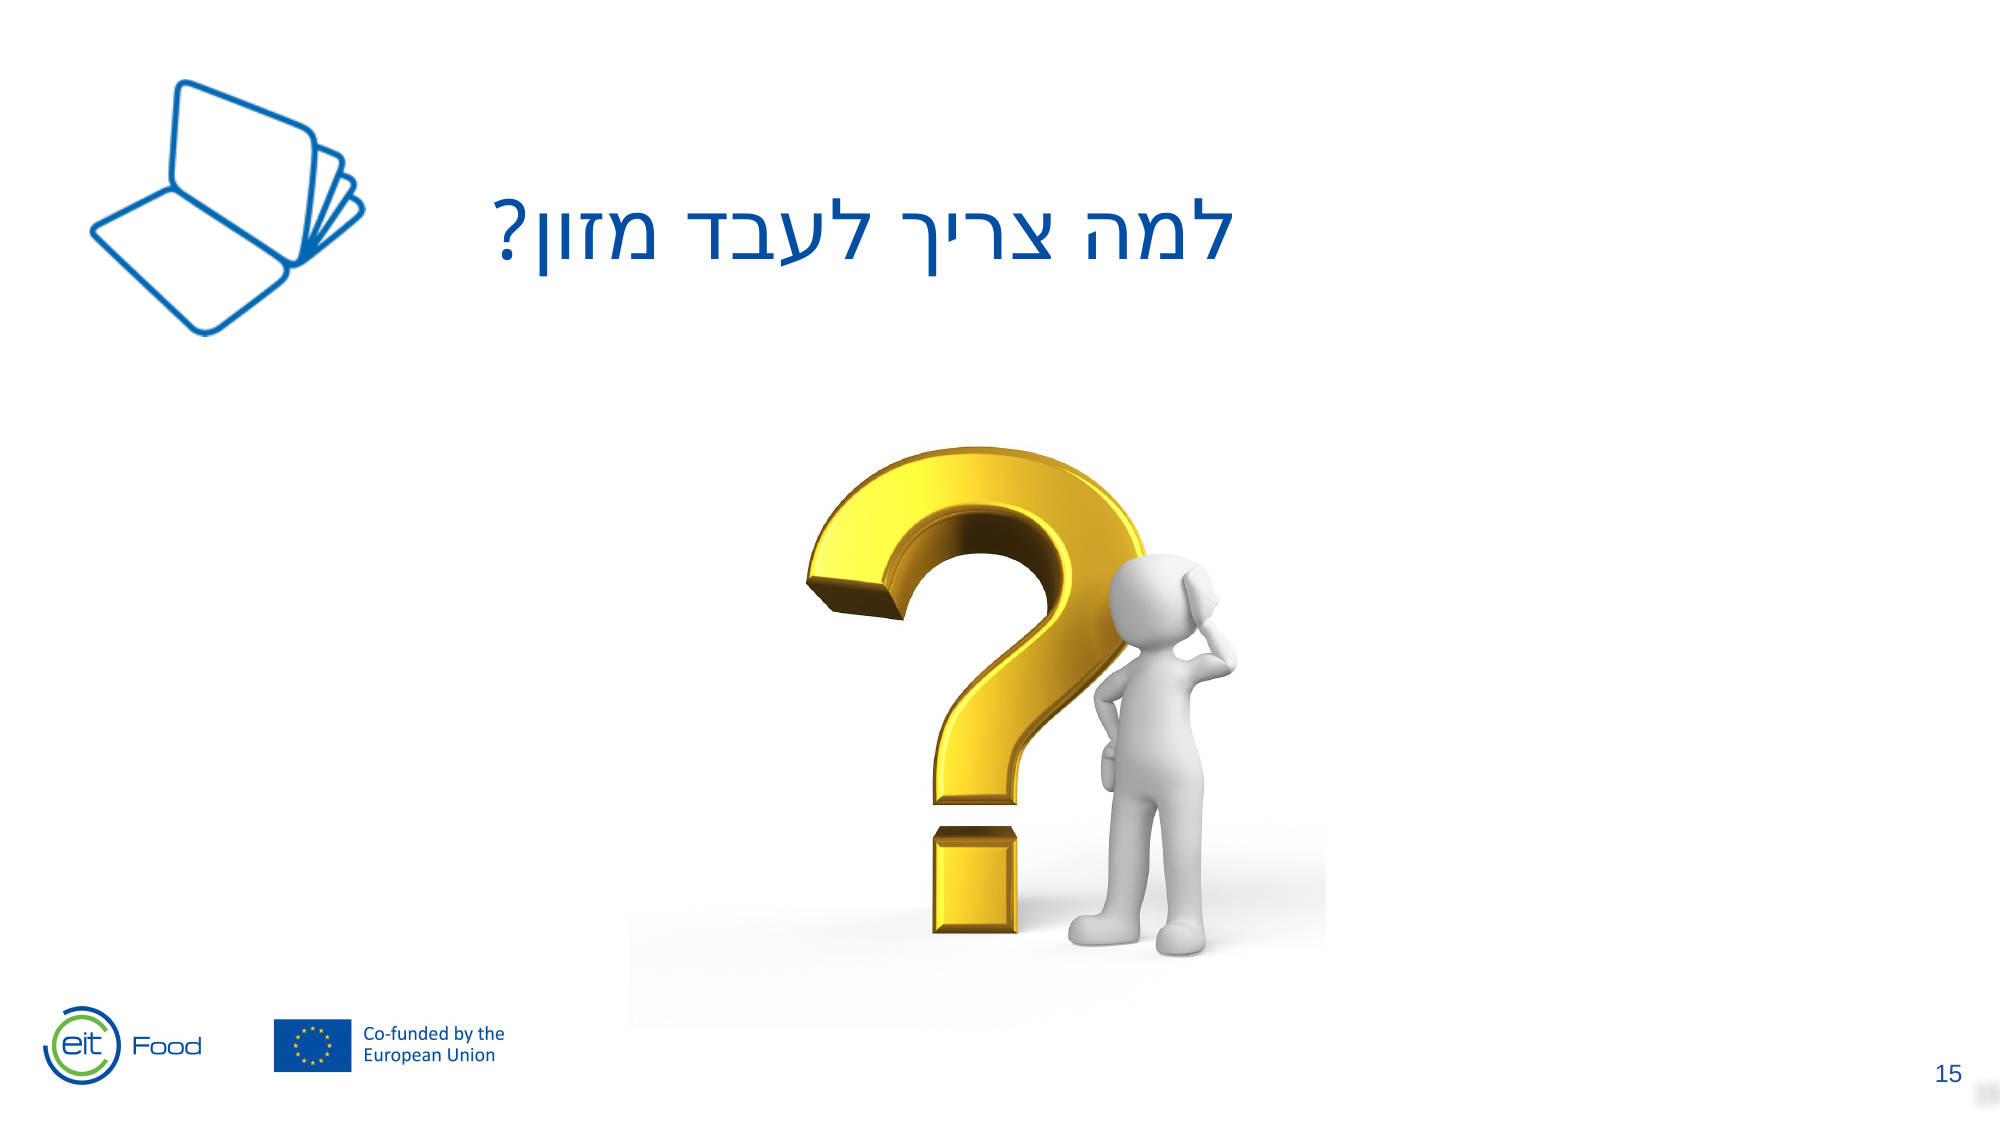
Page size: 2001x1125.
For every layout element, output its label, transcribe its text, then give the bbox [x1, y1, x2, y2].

picture [89, 79, 366, 337]
picture [629, 330, 1326, 1028]
list למה צריך לעבד מזון? [452, 168, 1949, 299]
picture [43, 1006, 504, 1085]
slide_number 15 [1527, 1042, 1978, 1103]
